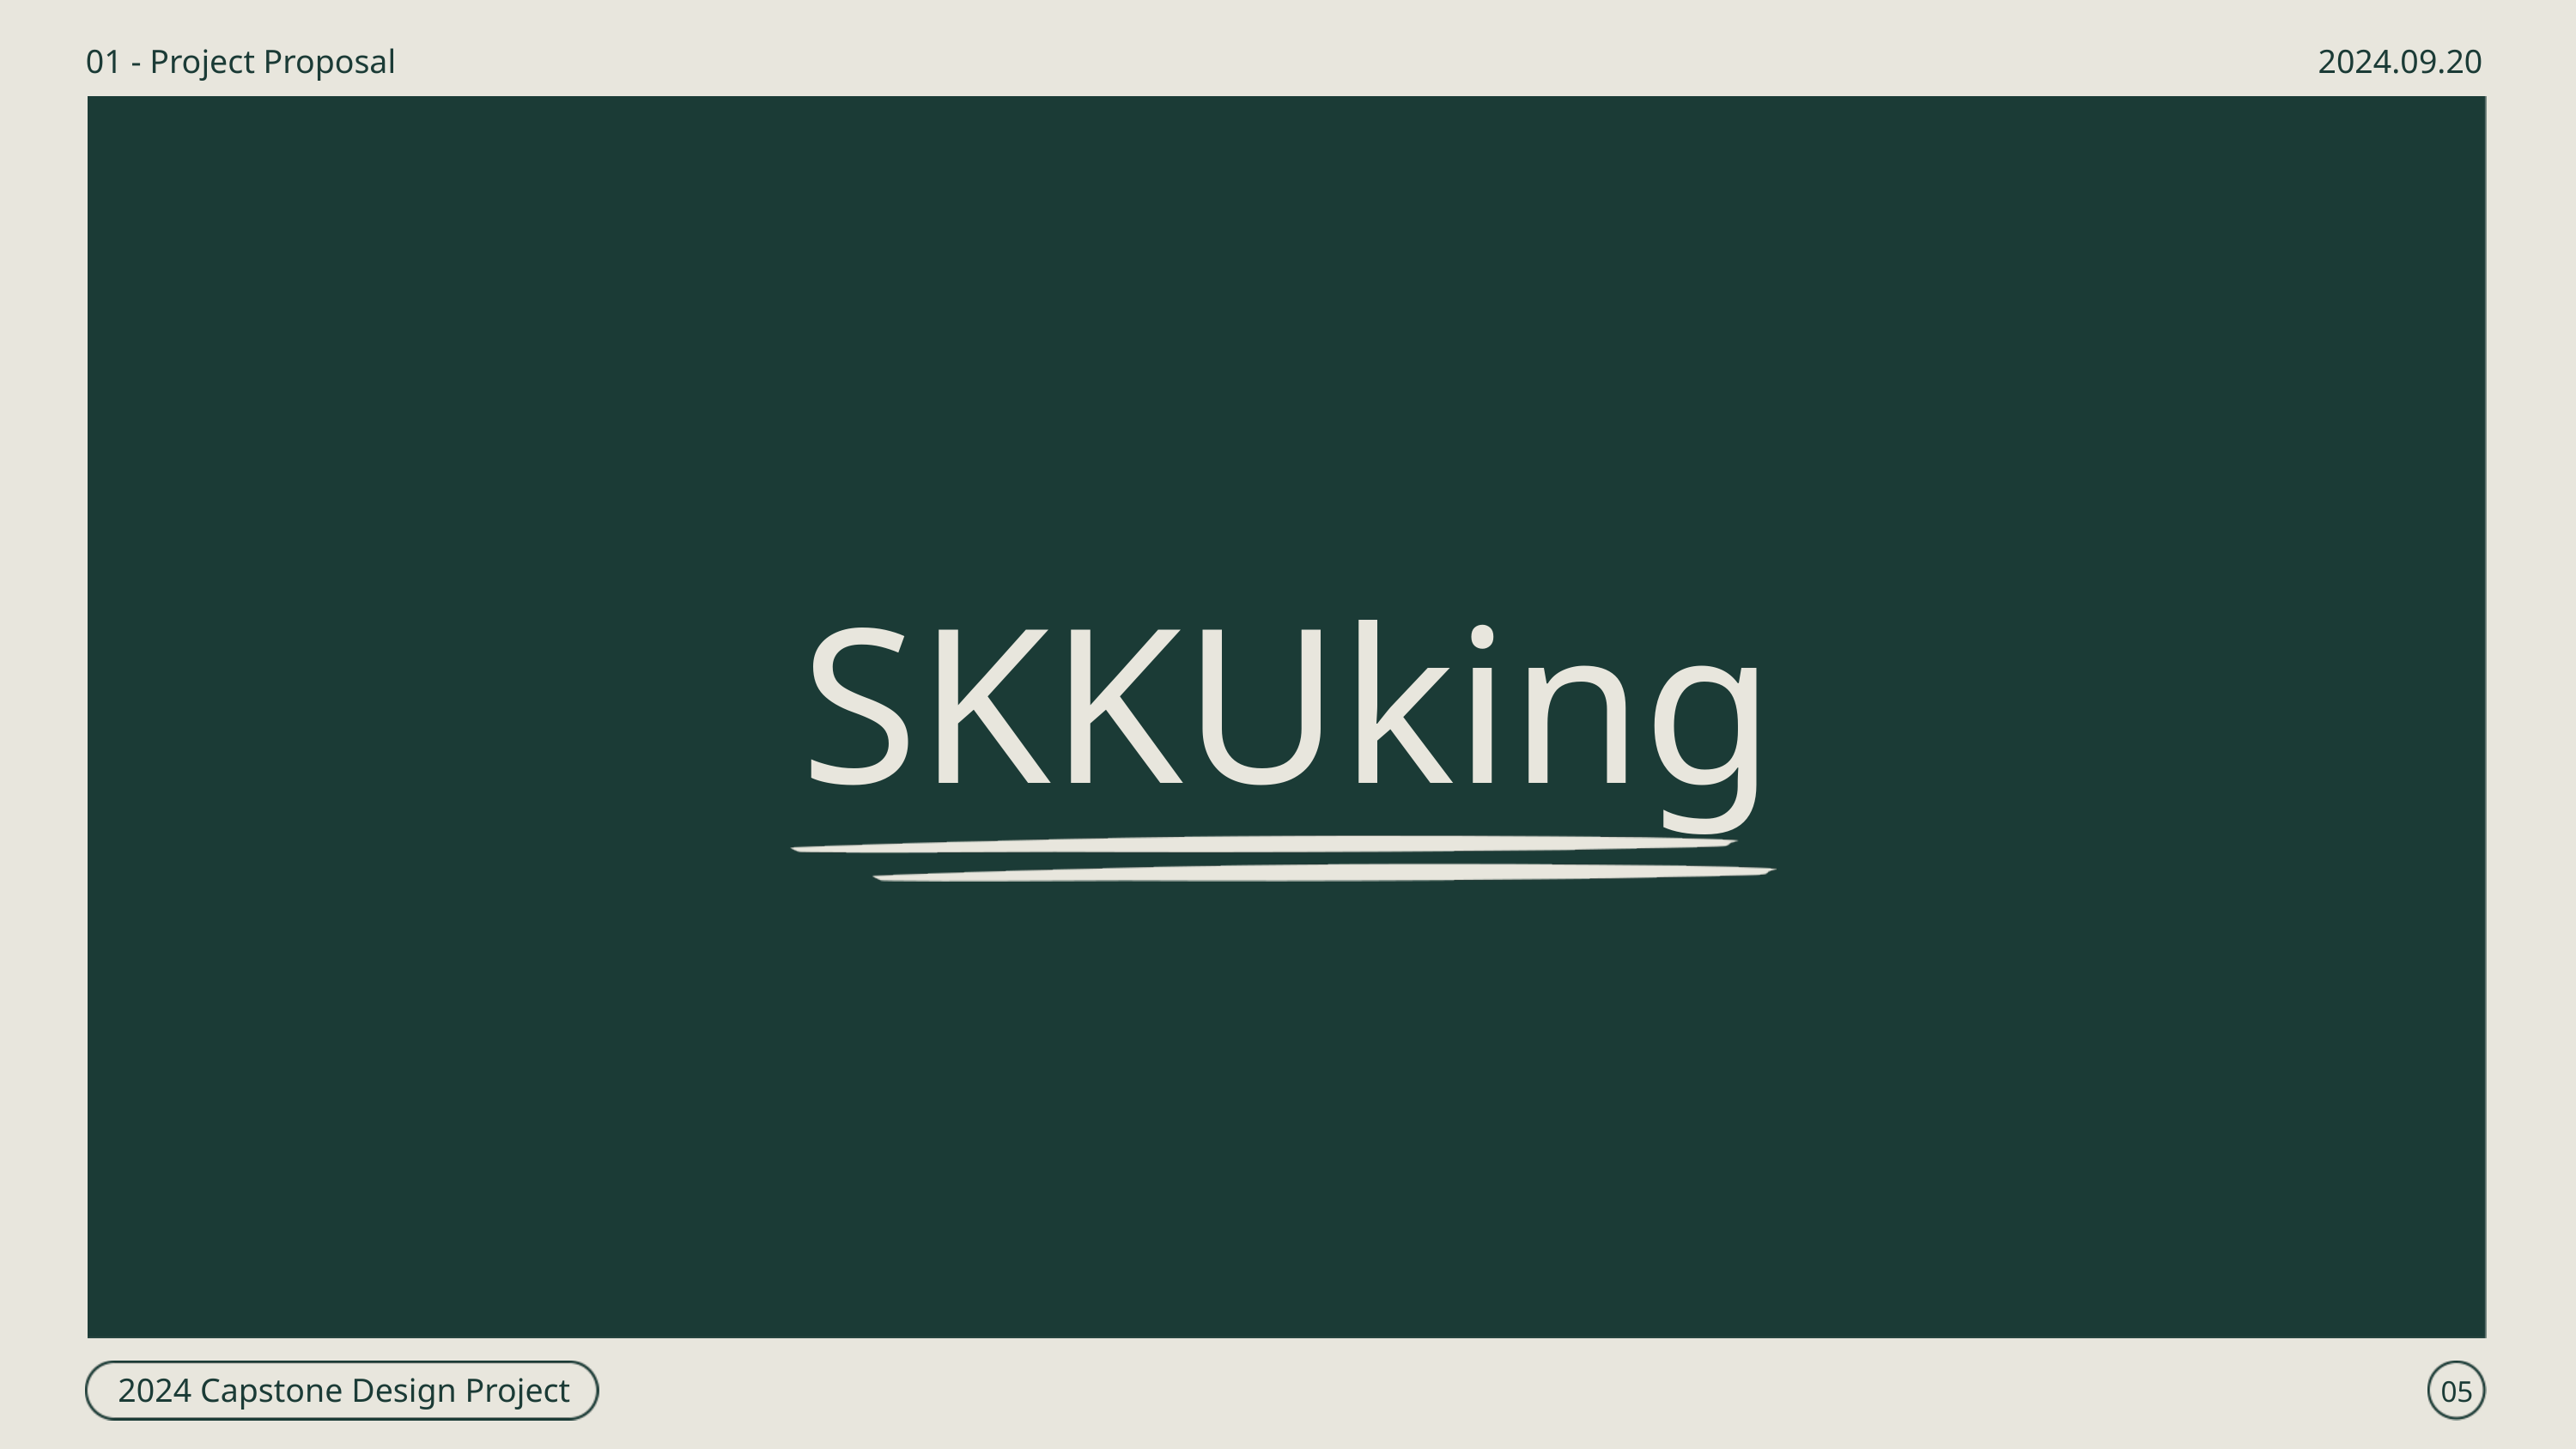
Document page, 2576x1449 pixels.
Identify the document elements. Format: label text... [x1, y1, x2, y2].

text_box 01 - Project Proposal [85, 33, 446, 81]
text_box 2024.09.20 [1962, 33, 2483, 81]
picture [87, 96, 2488, 1338]
picture [85, 1361, 600, 1421]
picture [2427, 1361, 2487, 1421]
